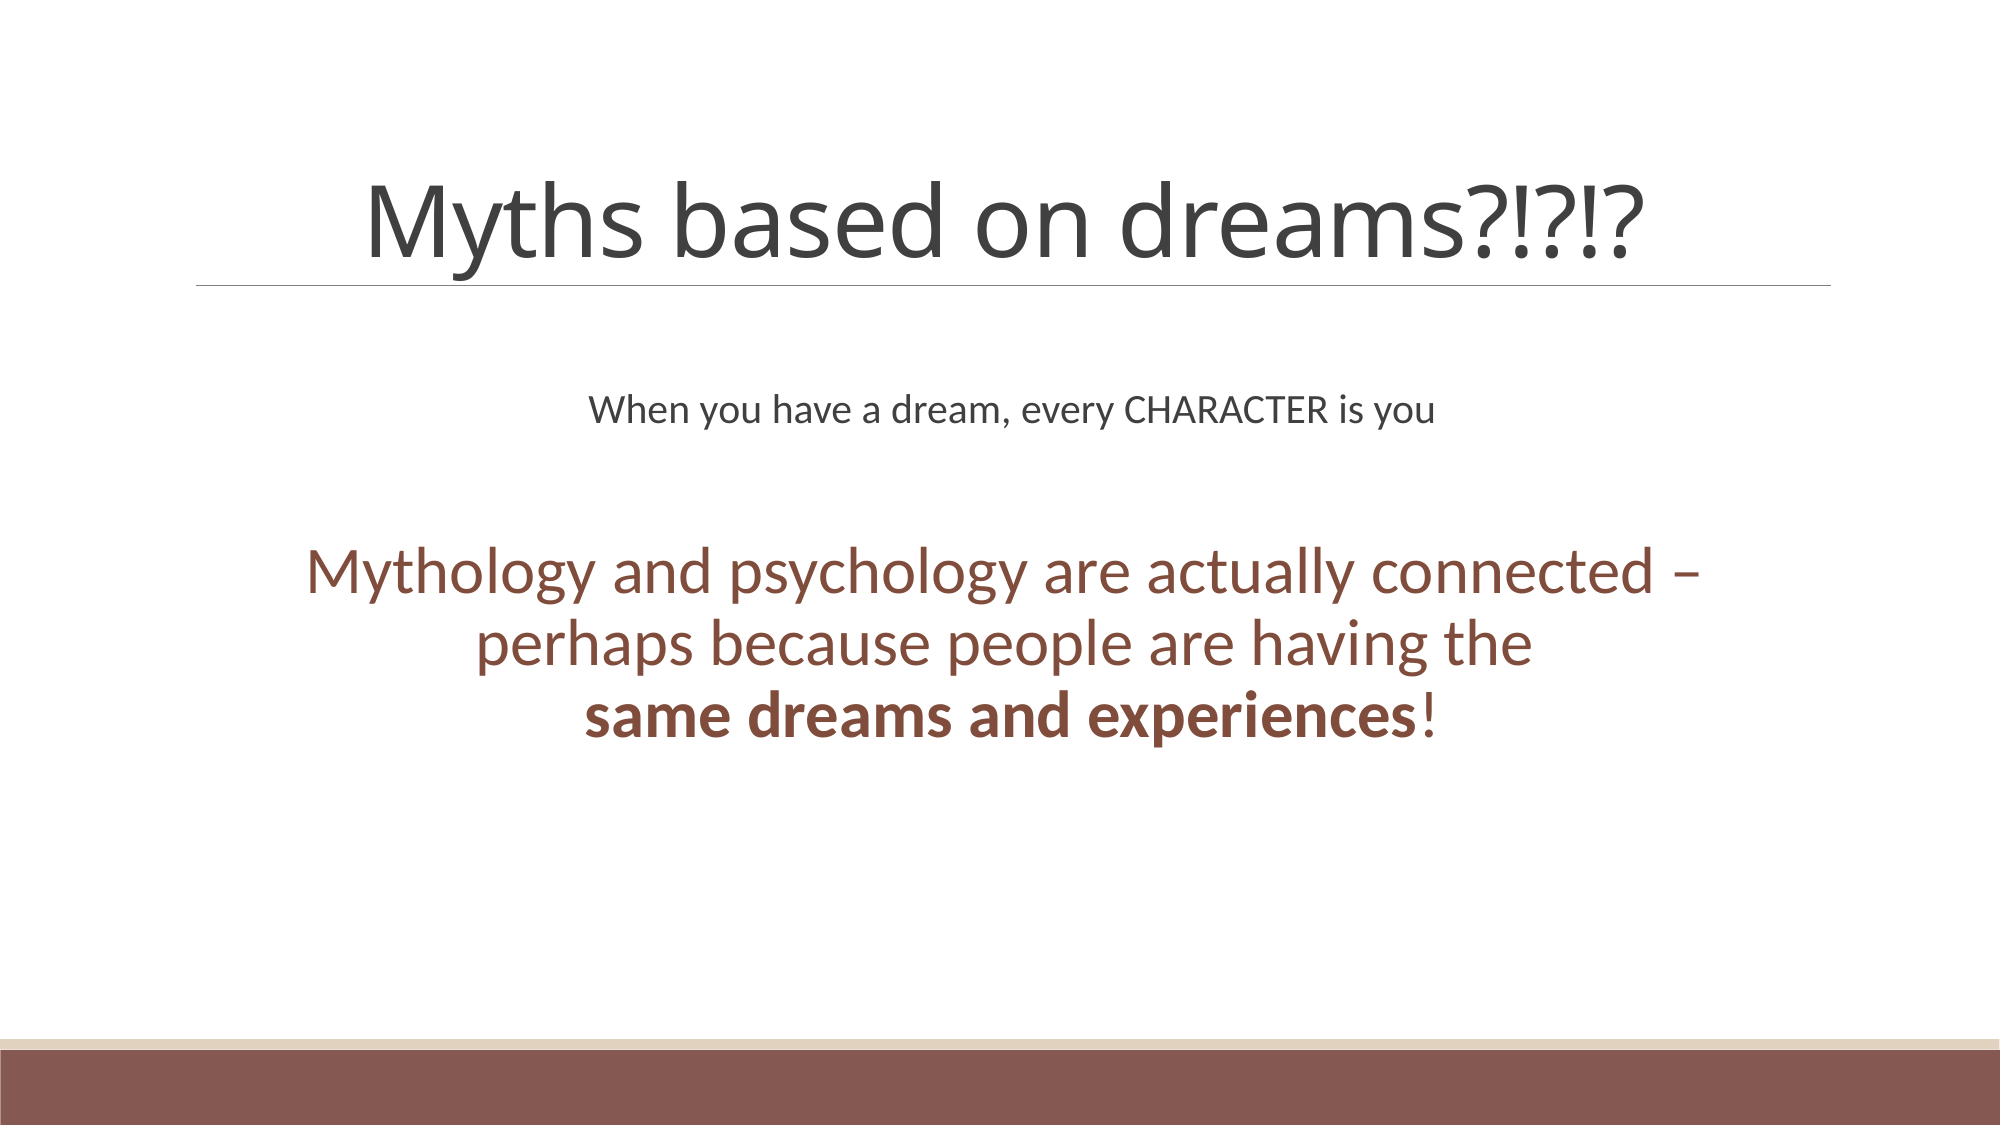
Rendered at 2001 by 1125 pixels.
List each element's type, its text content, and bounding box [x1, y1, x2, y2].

title Myths based on dreams?!?!? [180, 47, 1830, 285]
list When you have a dream, every CHARACTER is you Mythology and psychology are actually connected – perhaps because people are having the same dreams and experiences! [180, 379, 1830, 1040]
